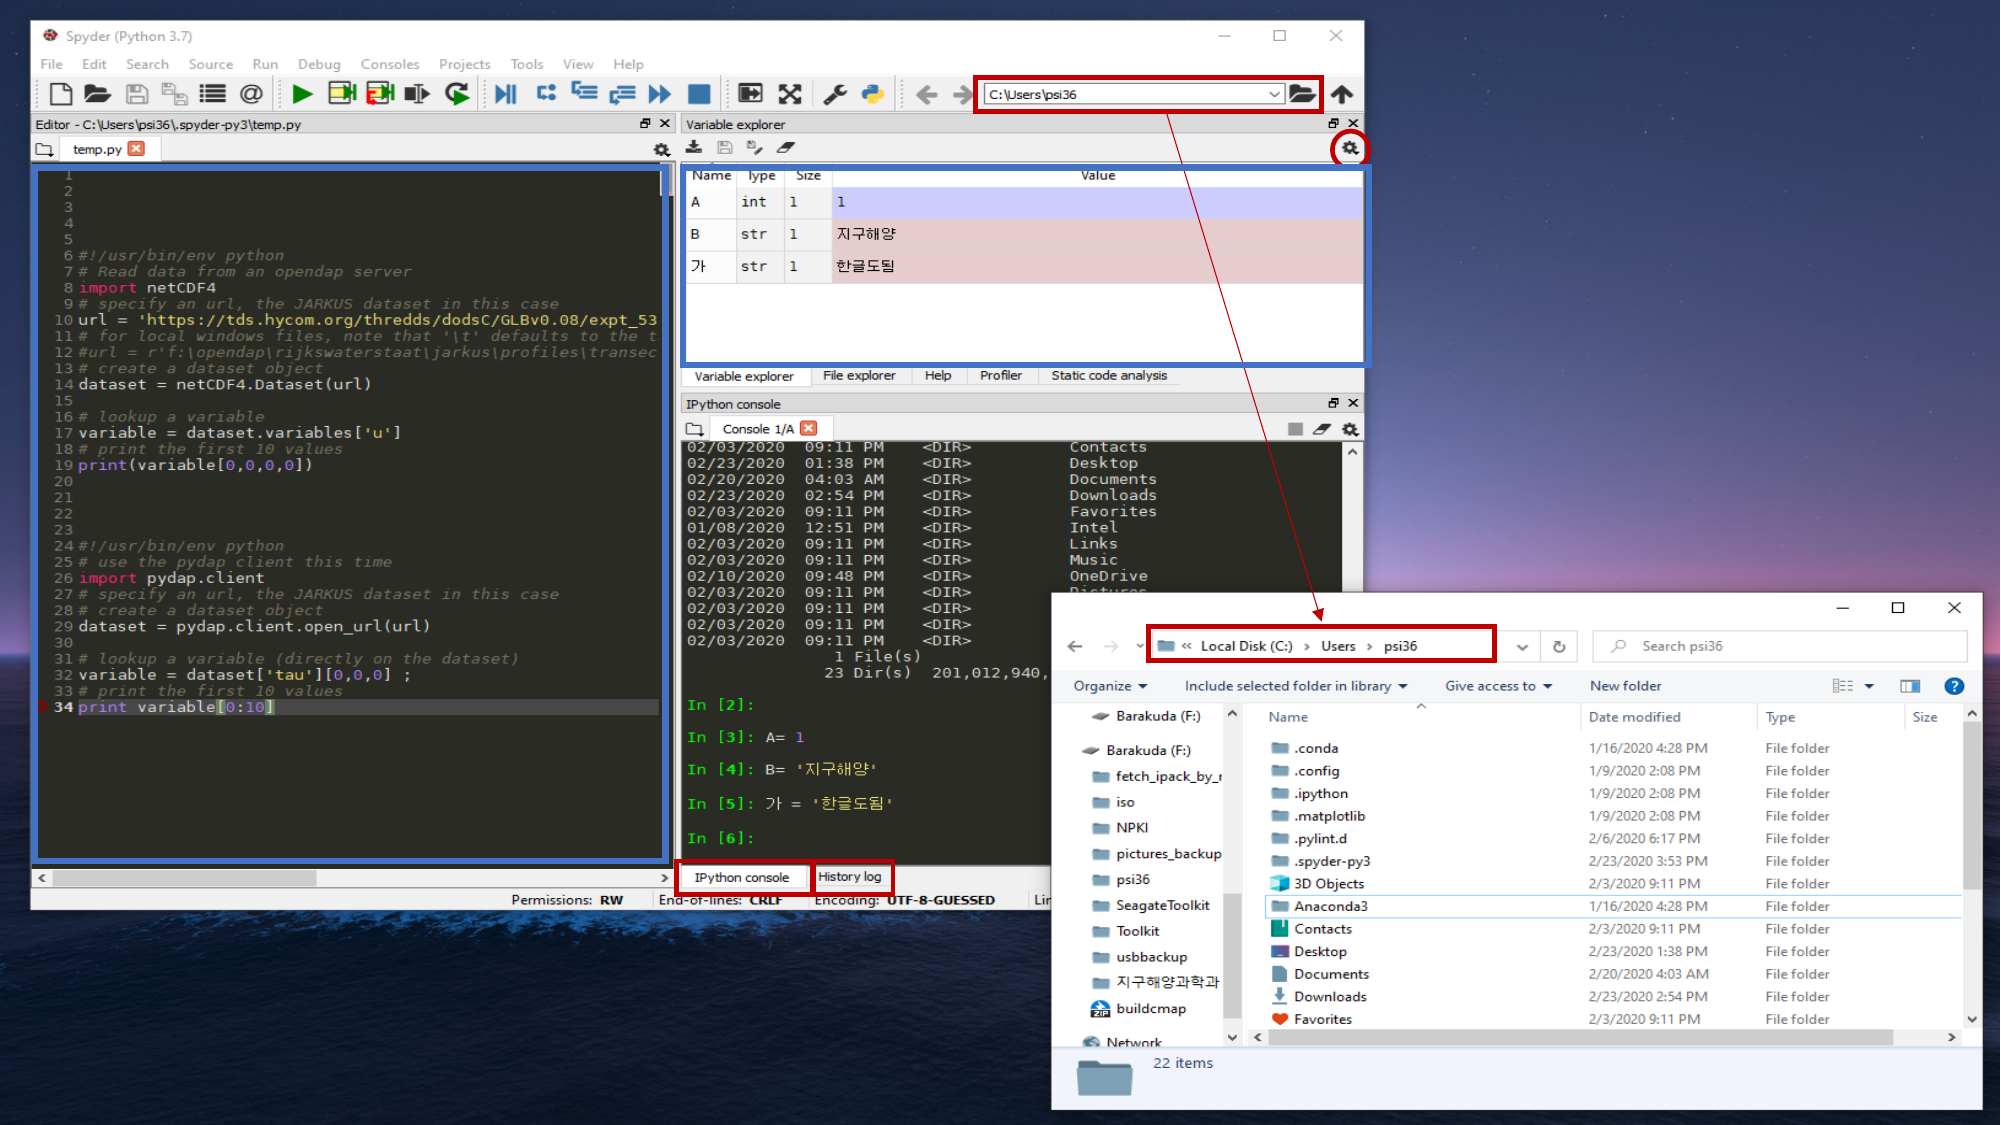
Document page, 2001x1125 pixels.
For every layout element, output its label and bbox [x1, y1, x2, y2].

picture [0, 0, 2000, 1125]
text_box [1166, 111, 1322, 622]
